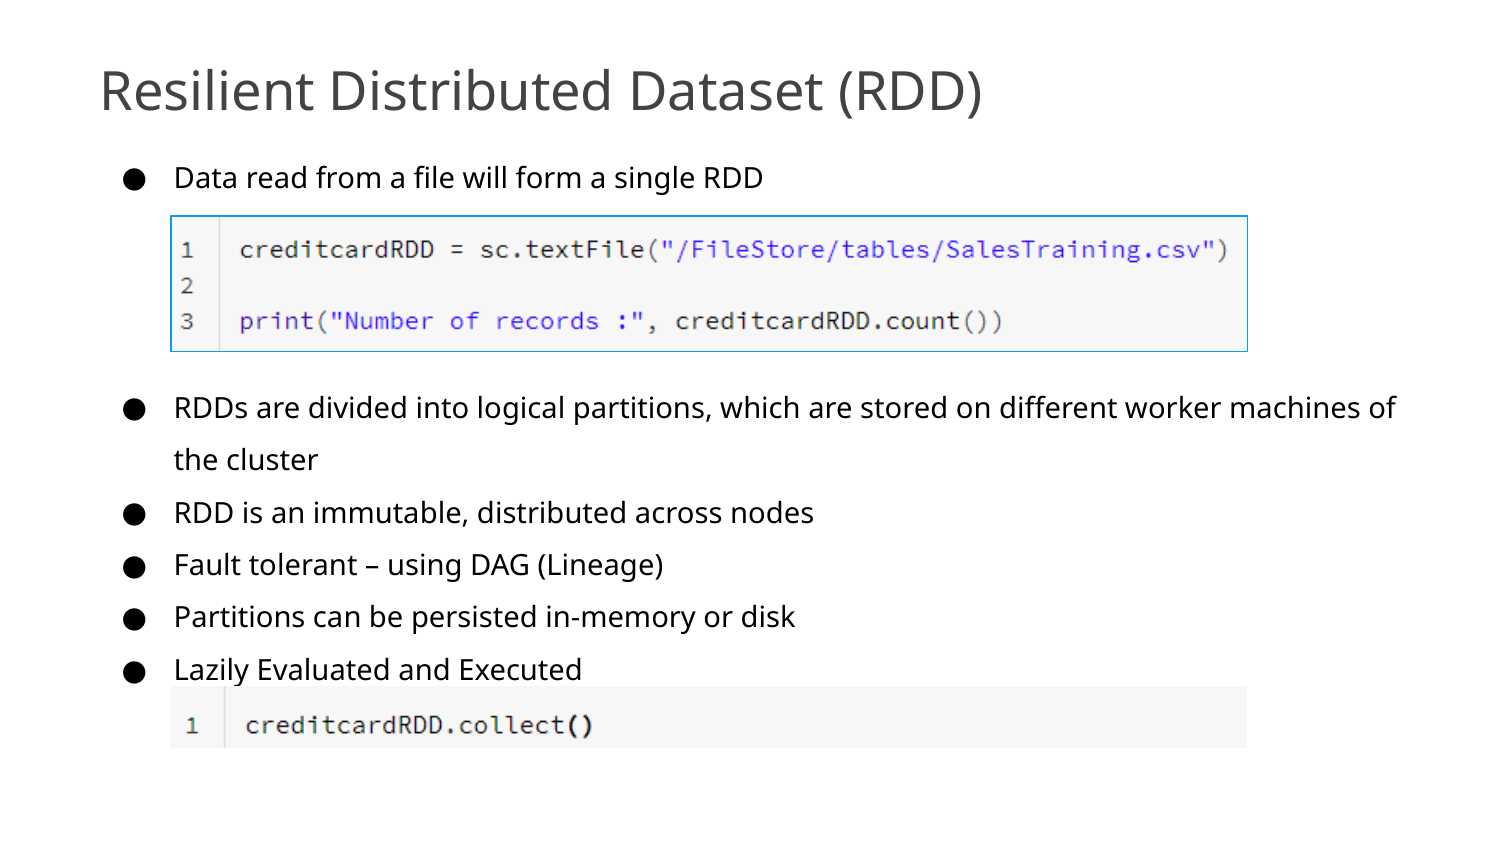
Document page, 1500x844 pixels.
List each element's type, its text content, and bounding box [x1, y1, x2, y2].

text_box Data read from a file will form a single RDD RDDs are divided into logical partitions, which are stored on different worker machines of the cluster RDD is an immutable, distributed across nodes Fault tolerant – using DAG (Lineage) Partitions can be persisted in-memory or disk Lazily Evaluated and Executed [83, 151, 1417, 798]
text_box Resilient Distributed Dataset (RDD) [84, 58, 1000, 118]
picture [171, 686, 1247, 748]
picture [173, 218, 1246, 350]
